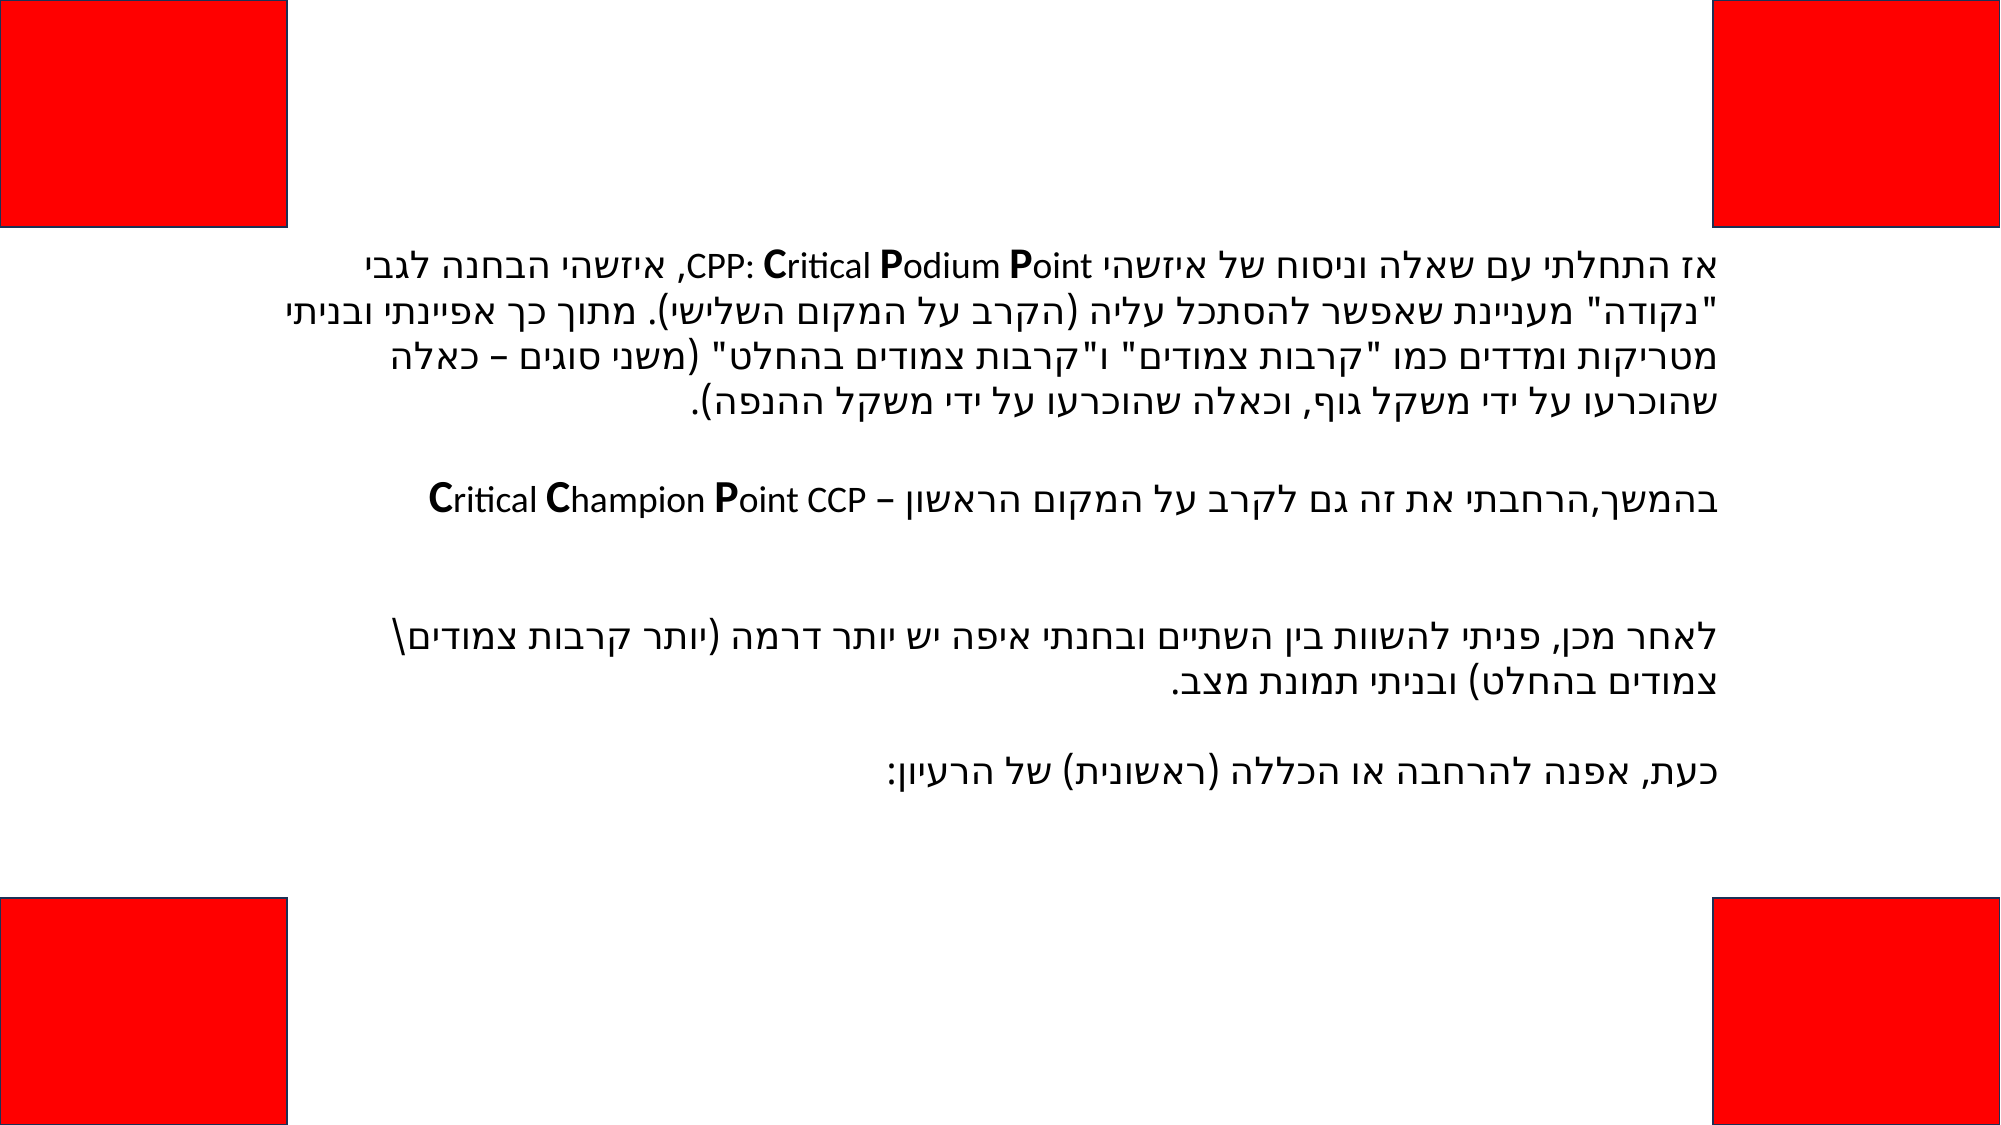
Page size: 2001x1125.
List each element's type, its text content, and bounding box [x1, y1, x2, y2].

text_box [1712, 897, 2000, 1125]
text_box אז התחלתי עם שאלה וניסוח של איזשהי CPP: Critical Podium Point, איזשהי הבחנה לגבי "נקודה" מעניינת שאפשר להסתכל עליה (הקרב על המקום השלישי). מתוך כך אפיינתי ובניתי מטריקות ומדדים כמו "קרבות צמודים" ו"קרבות צמודים בהחלט" (משני סוגים – כאלה שהוכרעו על ידי משקל גוף, וכאלה שהוכרעו על ידי משקל ההנפה). בהמשך,הרחבתי את זה גם לקרב על המקום הראשון – Critical Champion Point CCP לאחר מכן, פניתי להשוות בין השתיים ובחנתי איפה יש יותר דרמה (יותר קרבות צמודים\צמודים בהחלט) ובניתי תמונת מצב. כעת, אפנה להרחבה או הכללה (ראשונית) של הרעיון: [265, 226, 1735, 800]
text_box [1712, 0, 2000, 228]
text_box [0, 897, 288, 1125]
text_box [0, 0, 288, 228]
